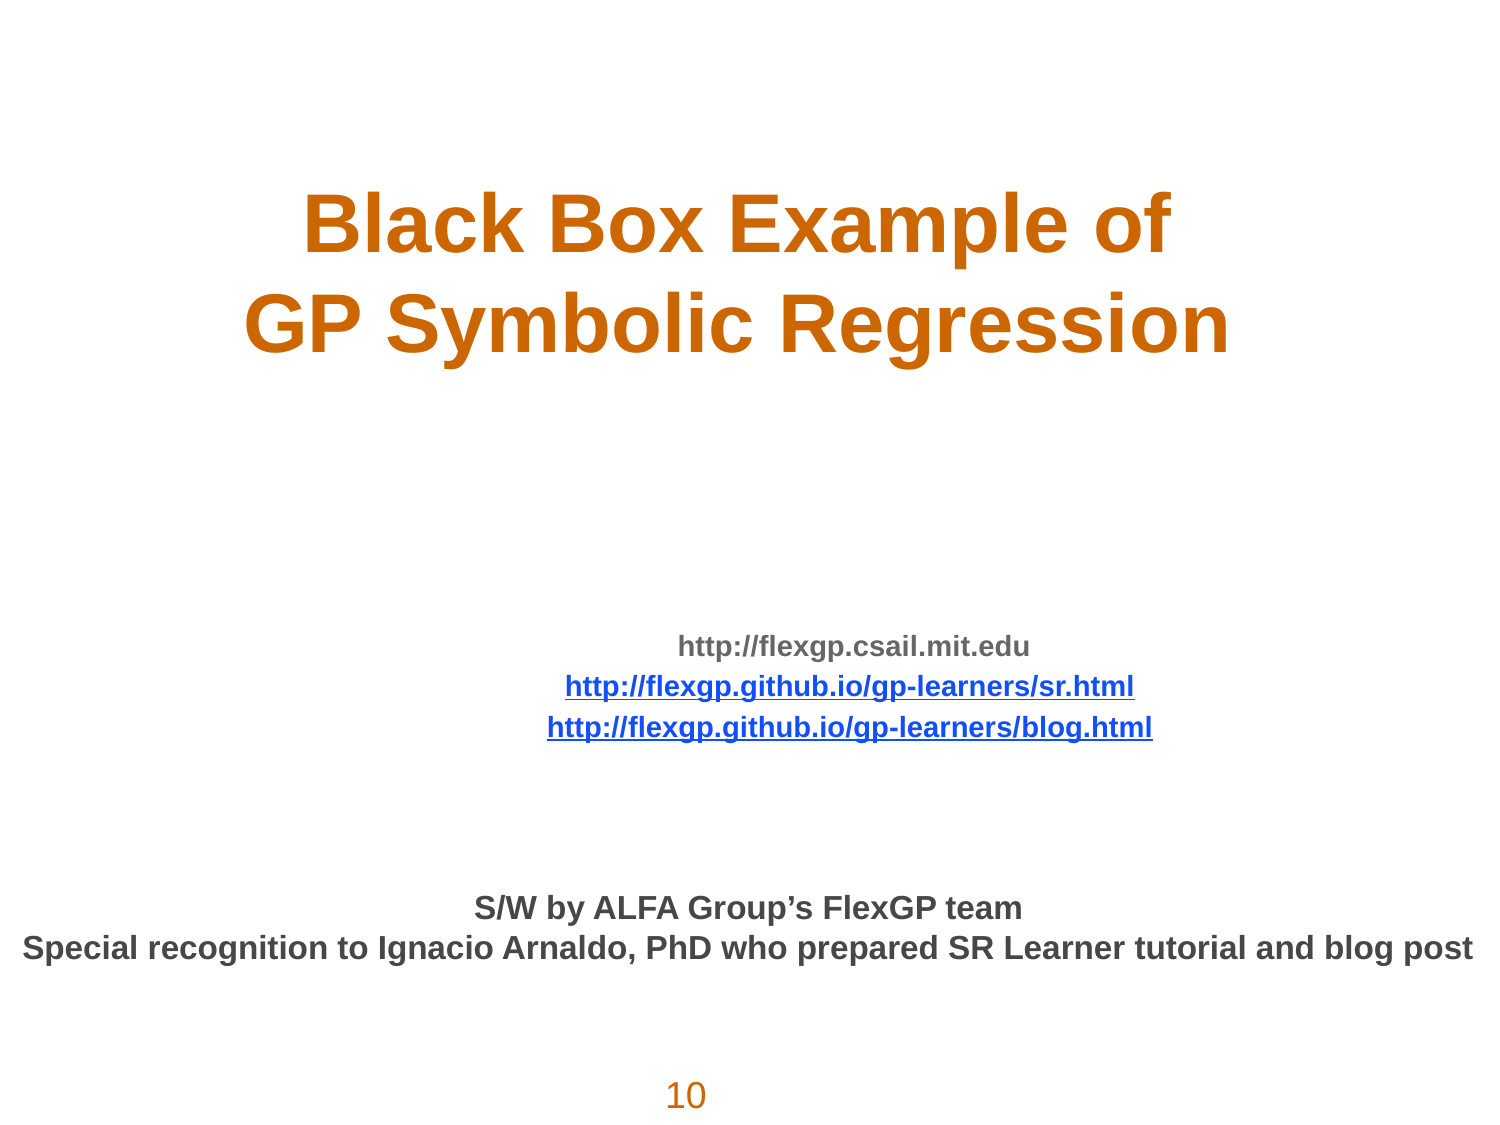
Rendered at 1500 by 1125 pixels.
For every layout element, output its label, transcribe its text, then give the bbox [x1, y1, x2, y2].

title Black Box Example of GP Symbolic Regression [99, 112, 1375, 425]
text_box S/W by ALFA Group’s FlexGP team Special recognition to Ignacio Arnaldo, PhD who prepared SR Learner tutorial and blog post [0, 879, 1498, 974]
list http://flexgp.csail.mit.edu http://flexgp.github.io/gp-learners/sr.html http://flexgp.github.io/gp-learners/blog.html [306, 591, 1169, 838]
